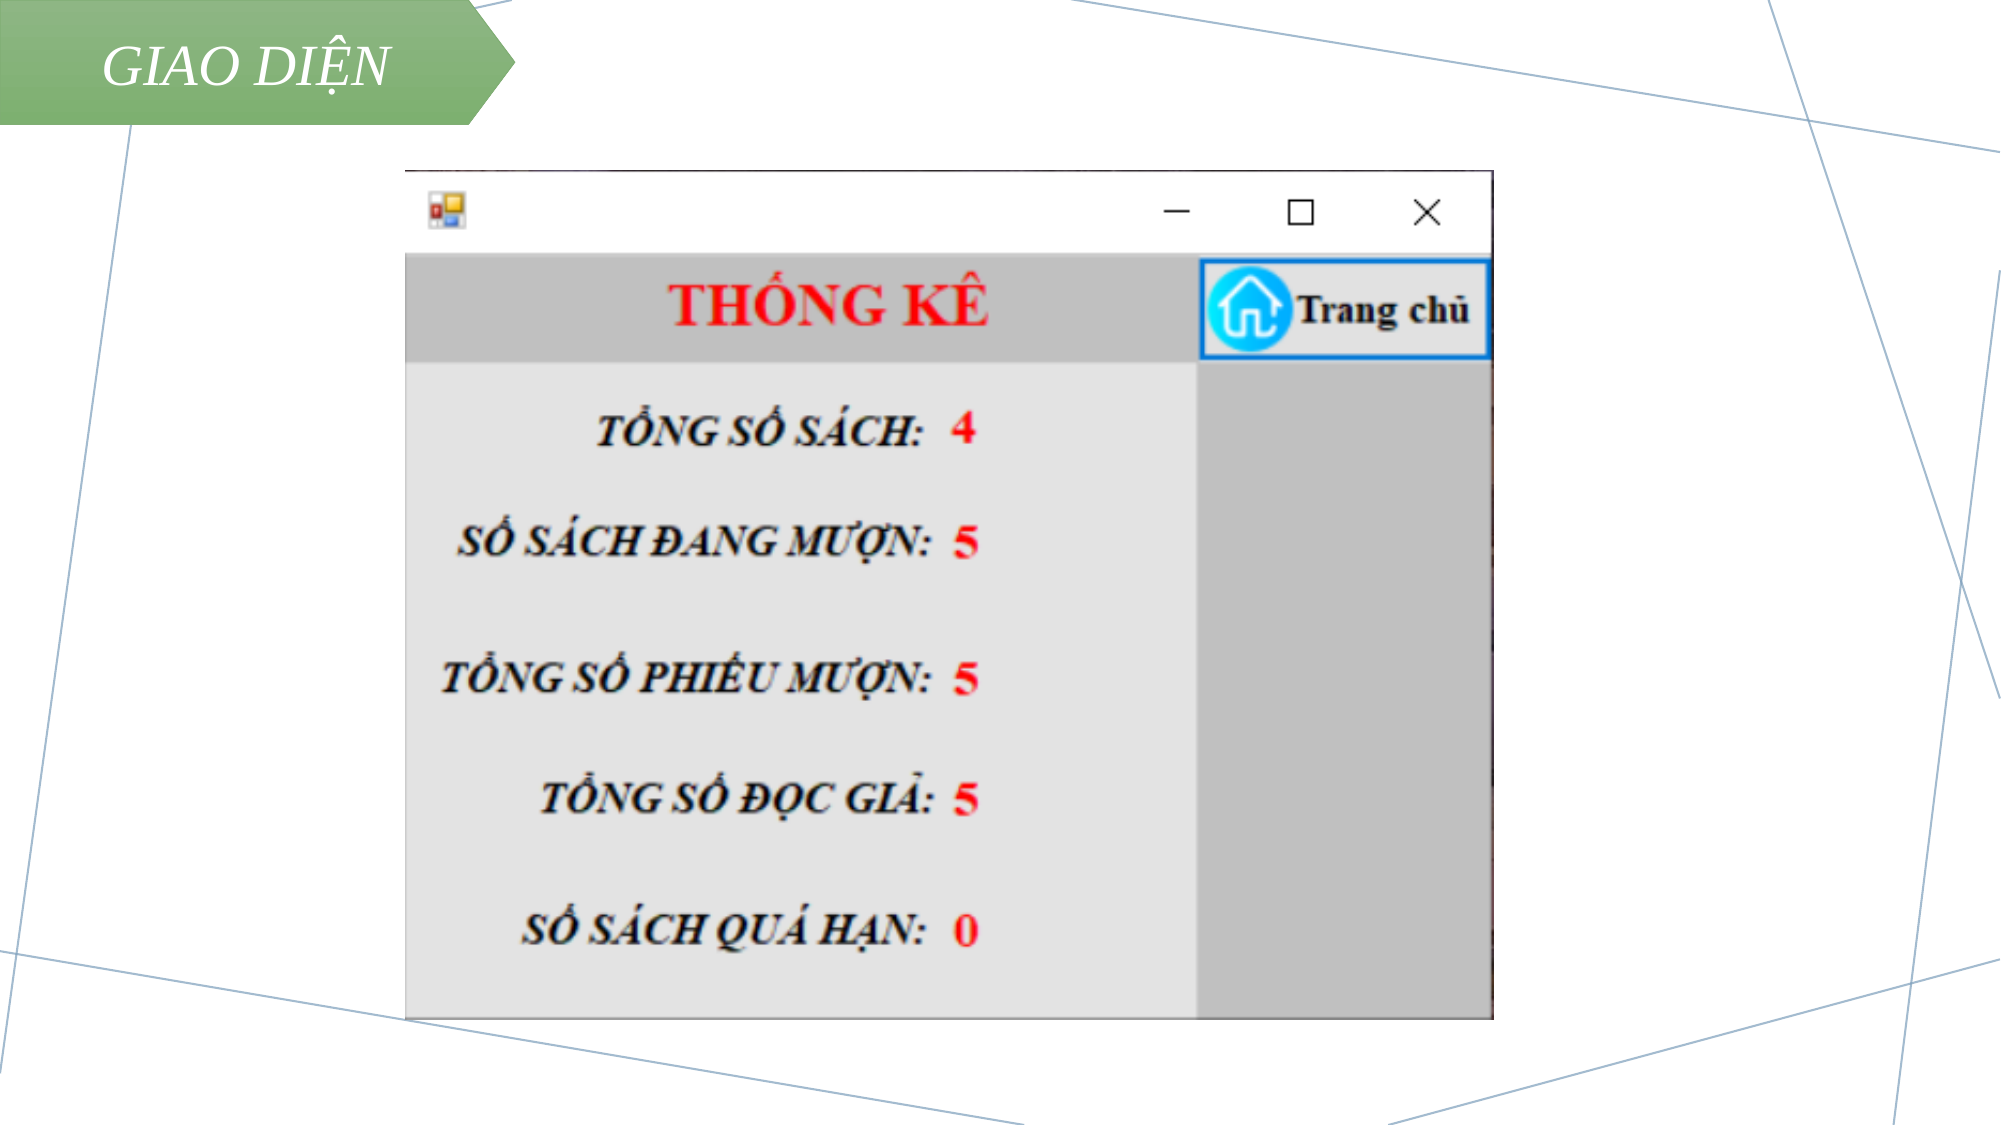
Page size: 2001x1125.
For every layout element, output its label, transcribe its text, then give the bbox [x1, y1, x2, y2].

text_box GIAO DIỆN [0, 0, 516, 125]
picture [405, 170, 1494, 1020]
